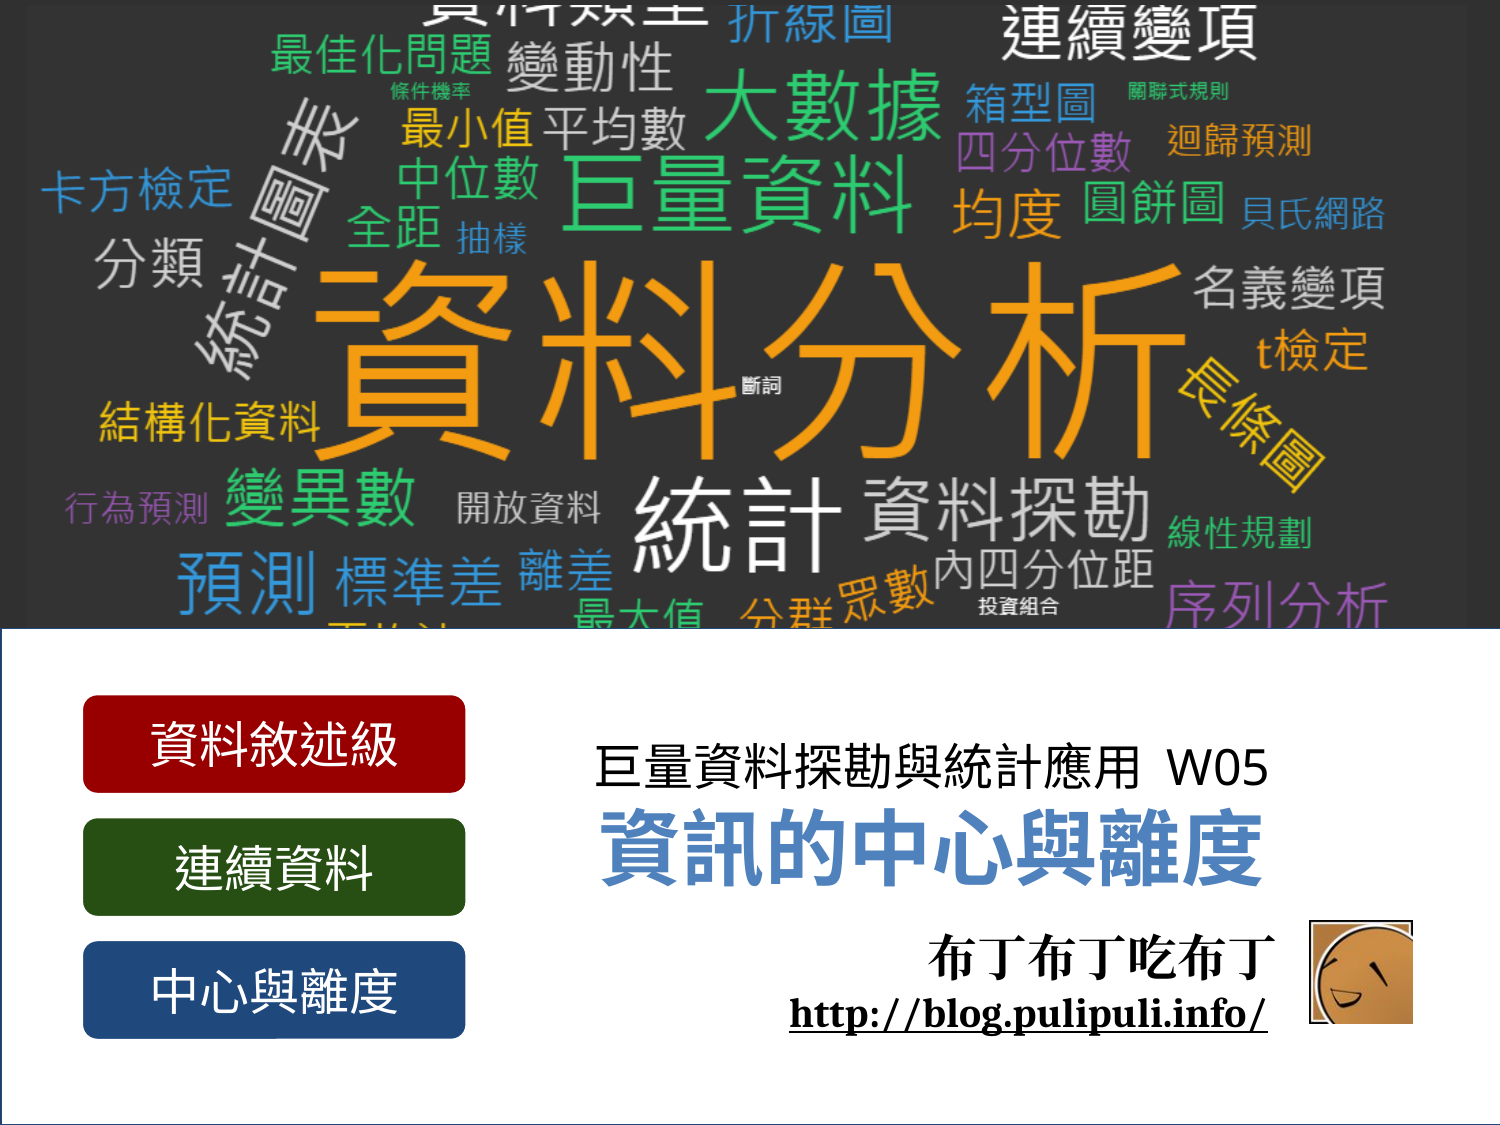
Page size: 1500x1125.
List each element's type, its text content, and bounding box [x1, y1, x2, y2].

picture [26, 5, 1467, 628]
text_box 連續資料 [79, 815, 469, 919]
text_box 中心與離度 [79, 938, 466, 1042]
title 巨量資料探勘與統計應用 W05 資訊的中心與離度 [468, 823, 1395, 911]
text_box 布丁布丁吃布丁 http://blog.pulipuli.info/ [337, 929, 1293, 1034]
text_box 資料敘述級 [79, 692, 469, 796]
picture [1309, 920, 1413, 1024]
